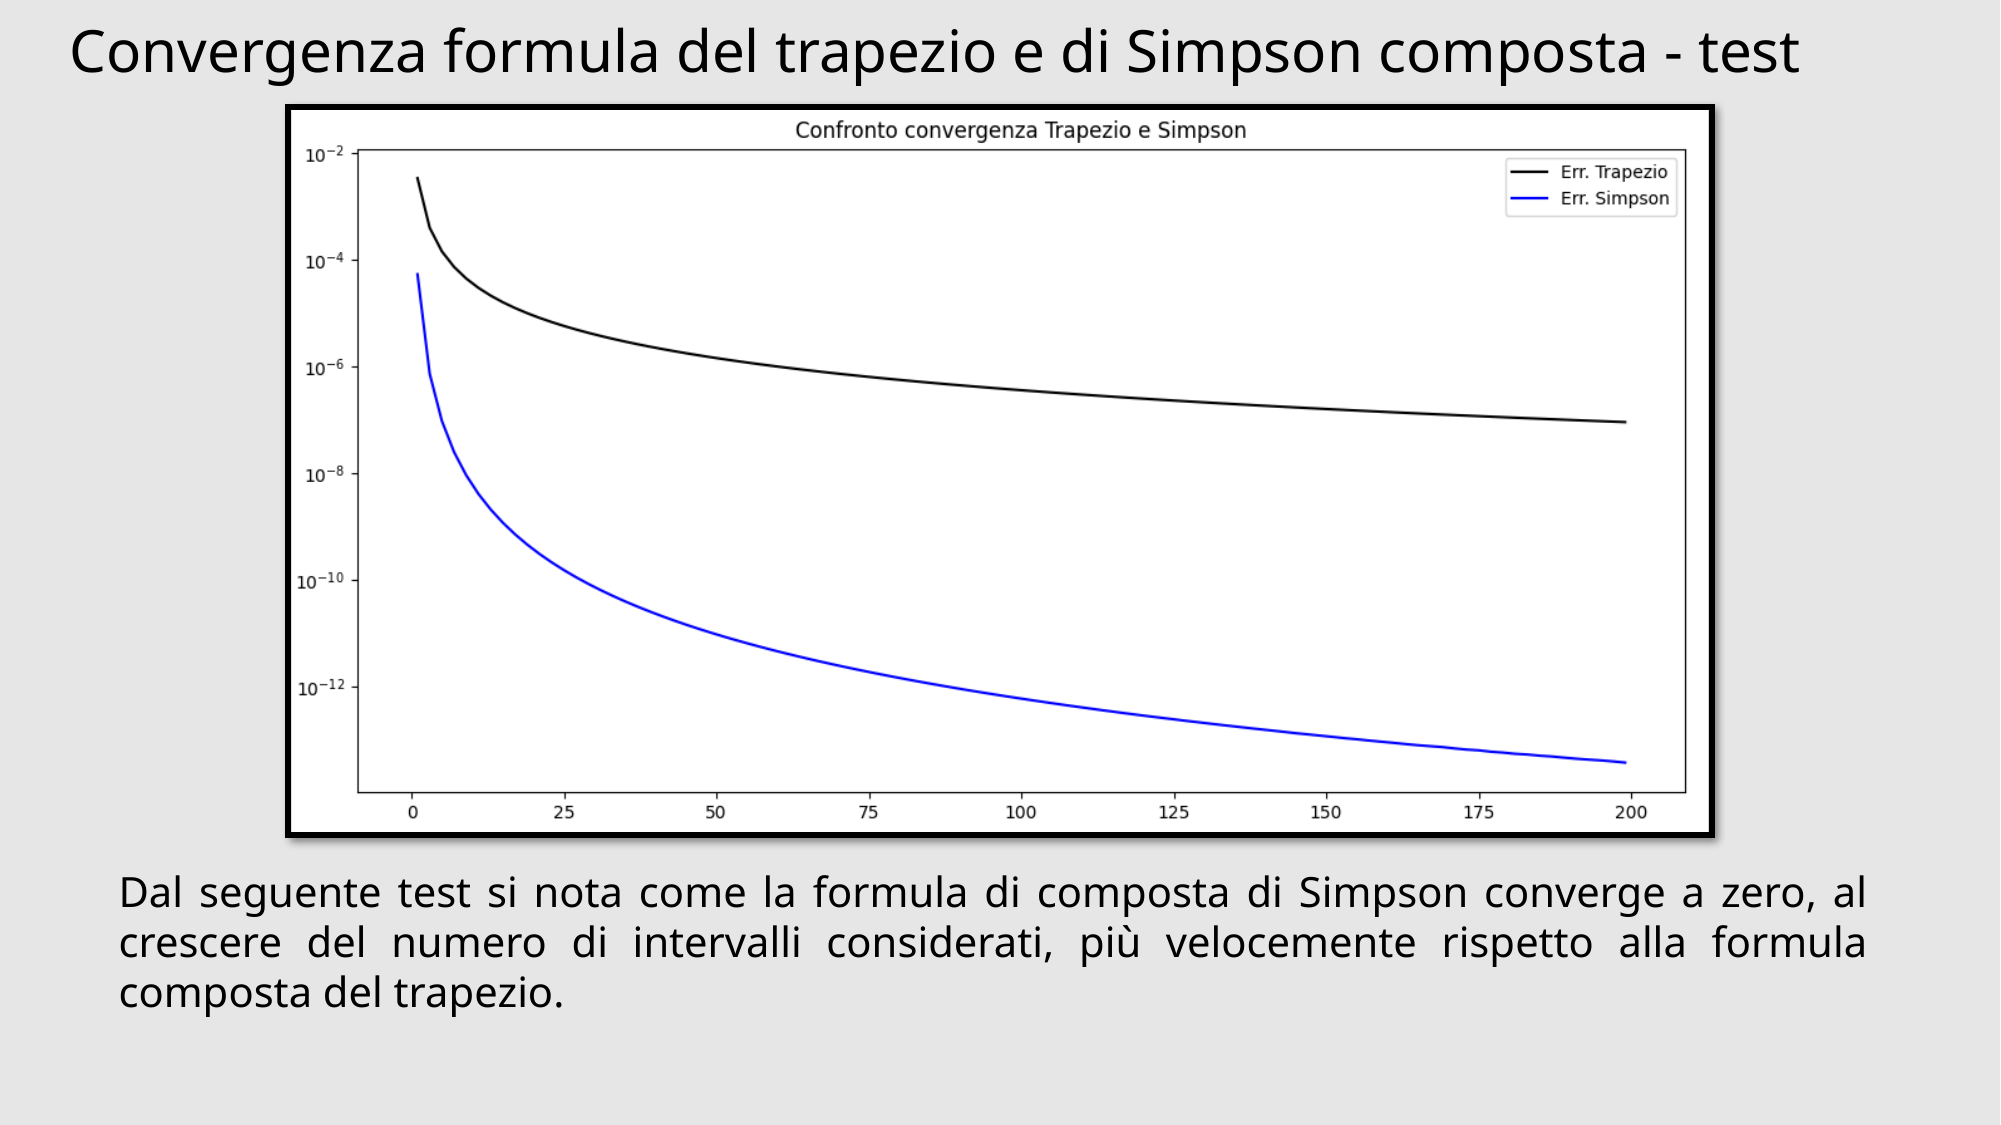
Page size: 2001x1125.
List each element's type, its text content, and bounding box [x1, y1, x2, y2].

picture [291, 110, 1709, 832]
title Convergenza formula del trapezio e di Simpson composta - test [54, 0, 1983, 111]
text_box Dal seguente test si nota come la formula di composta di Simpson converge a zero, al crescere del numero di intervalli considerati, più velocemente rispetto alla formula composta del trapezio. [103, 858, 1883, 1024]
